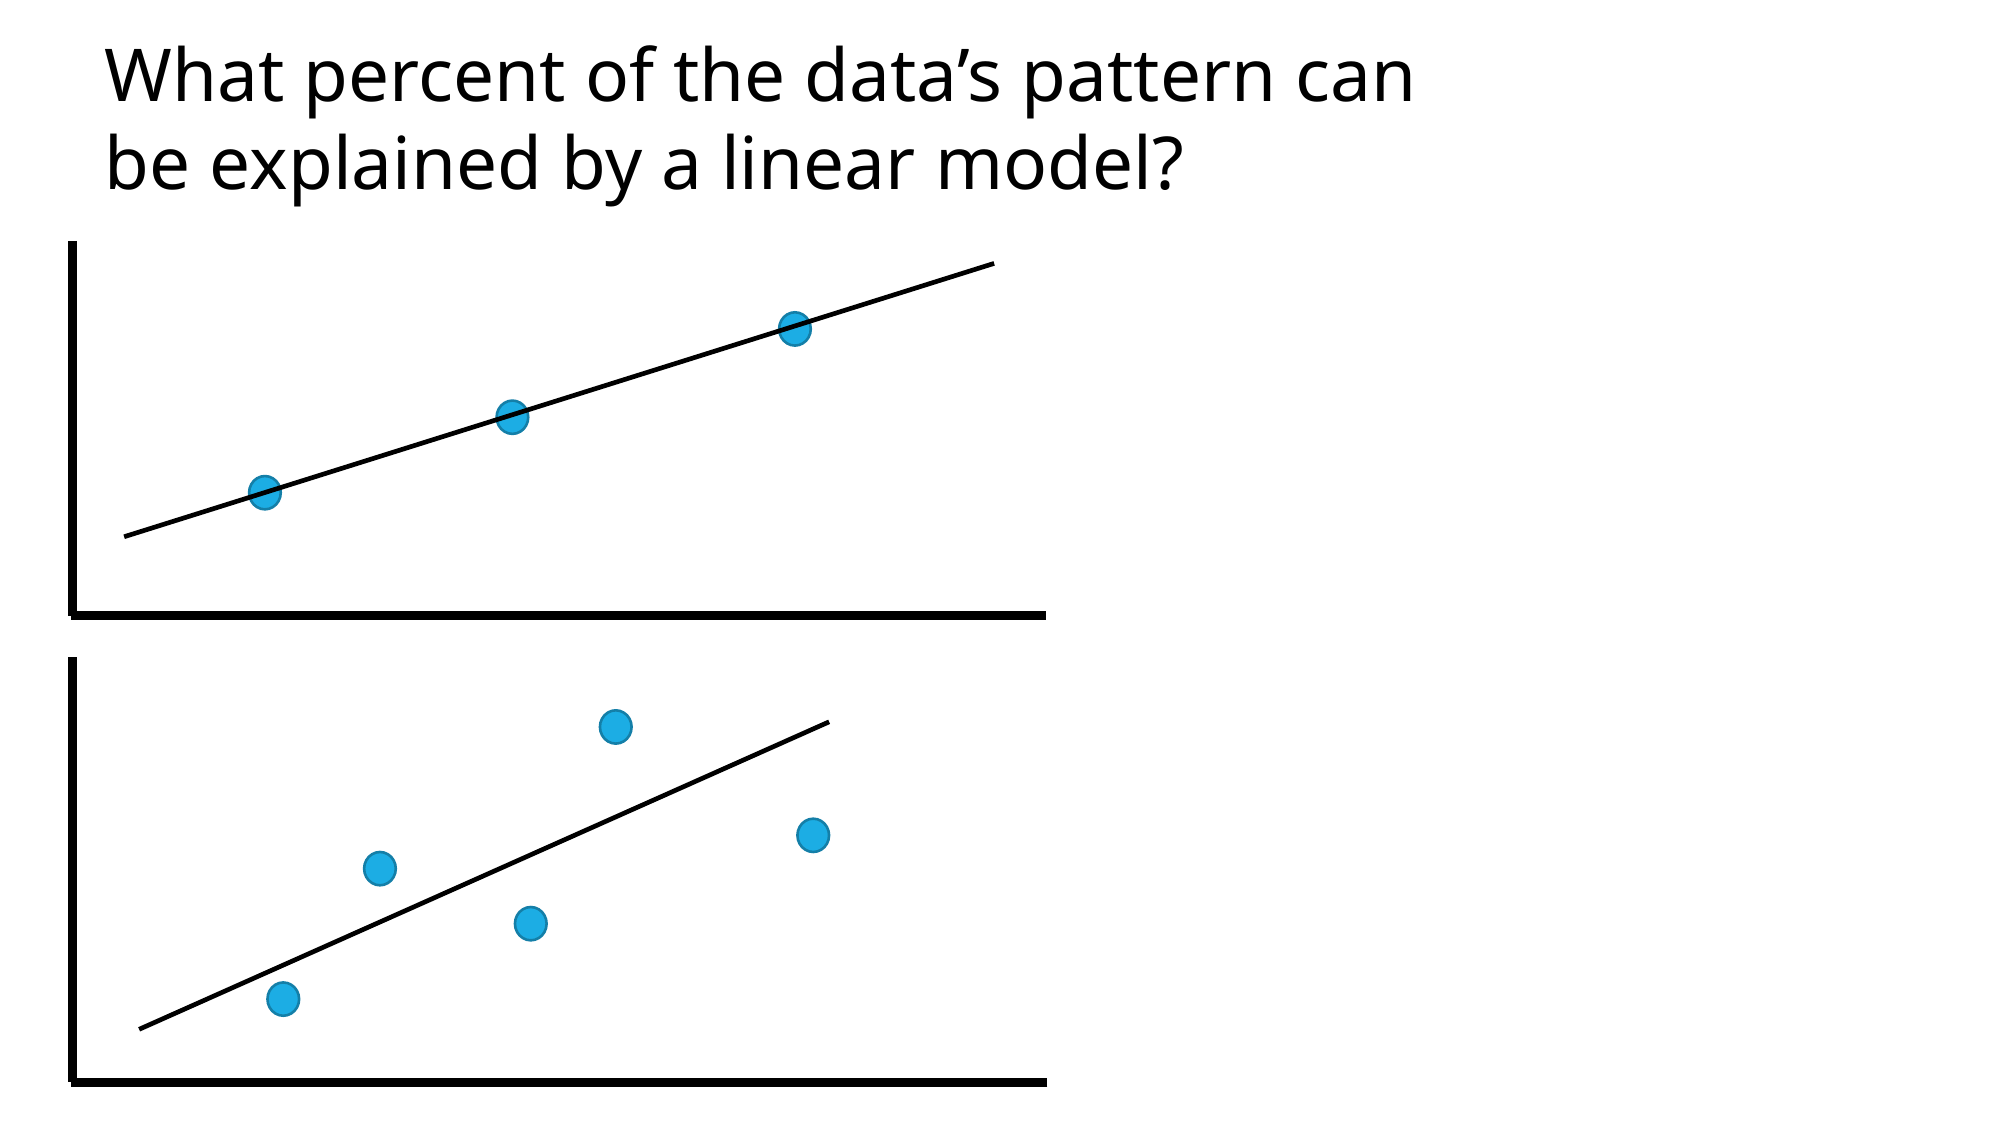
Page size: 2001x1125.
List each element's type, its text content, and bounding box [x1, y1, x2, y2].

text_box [138, 721, 830, 1030]
text_box What percent of the data’s pattern can be explained by a linear model? [90, 21, 1469, 212]
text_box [123, 263, 995, 537]
text_box [602, 709, 630, 716]
